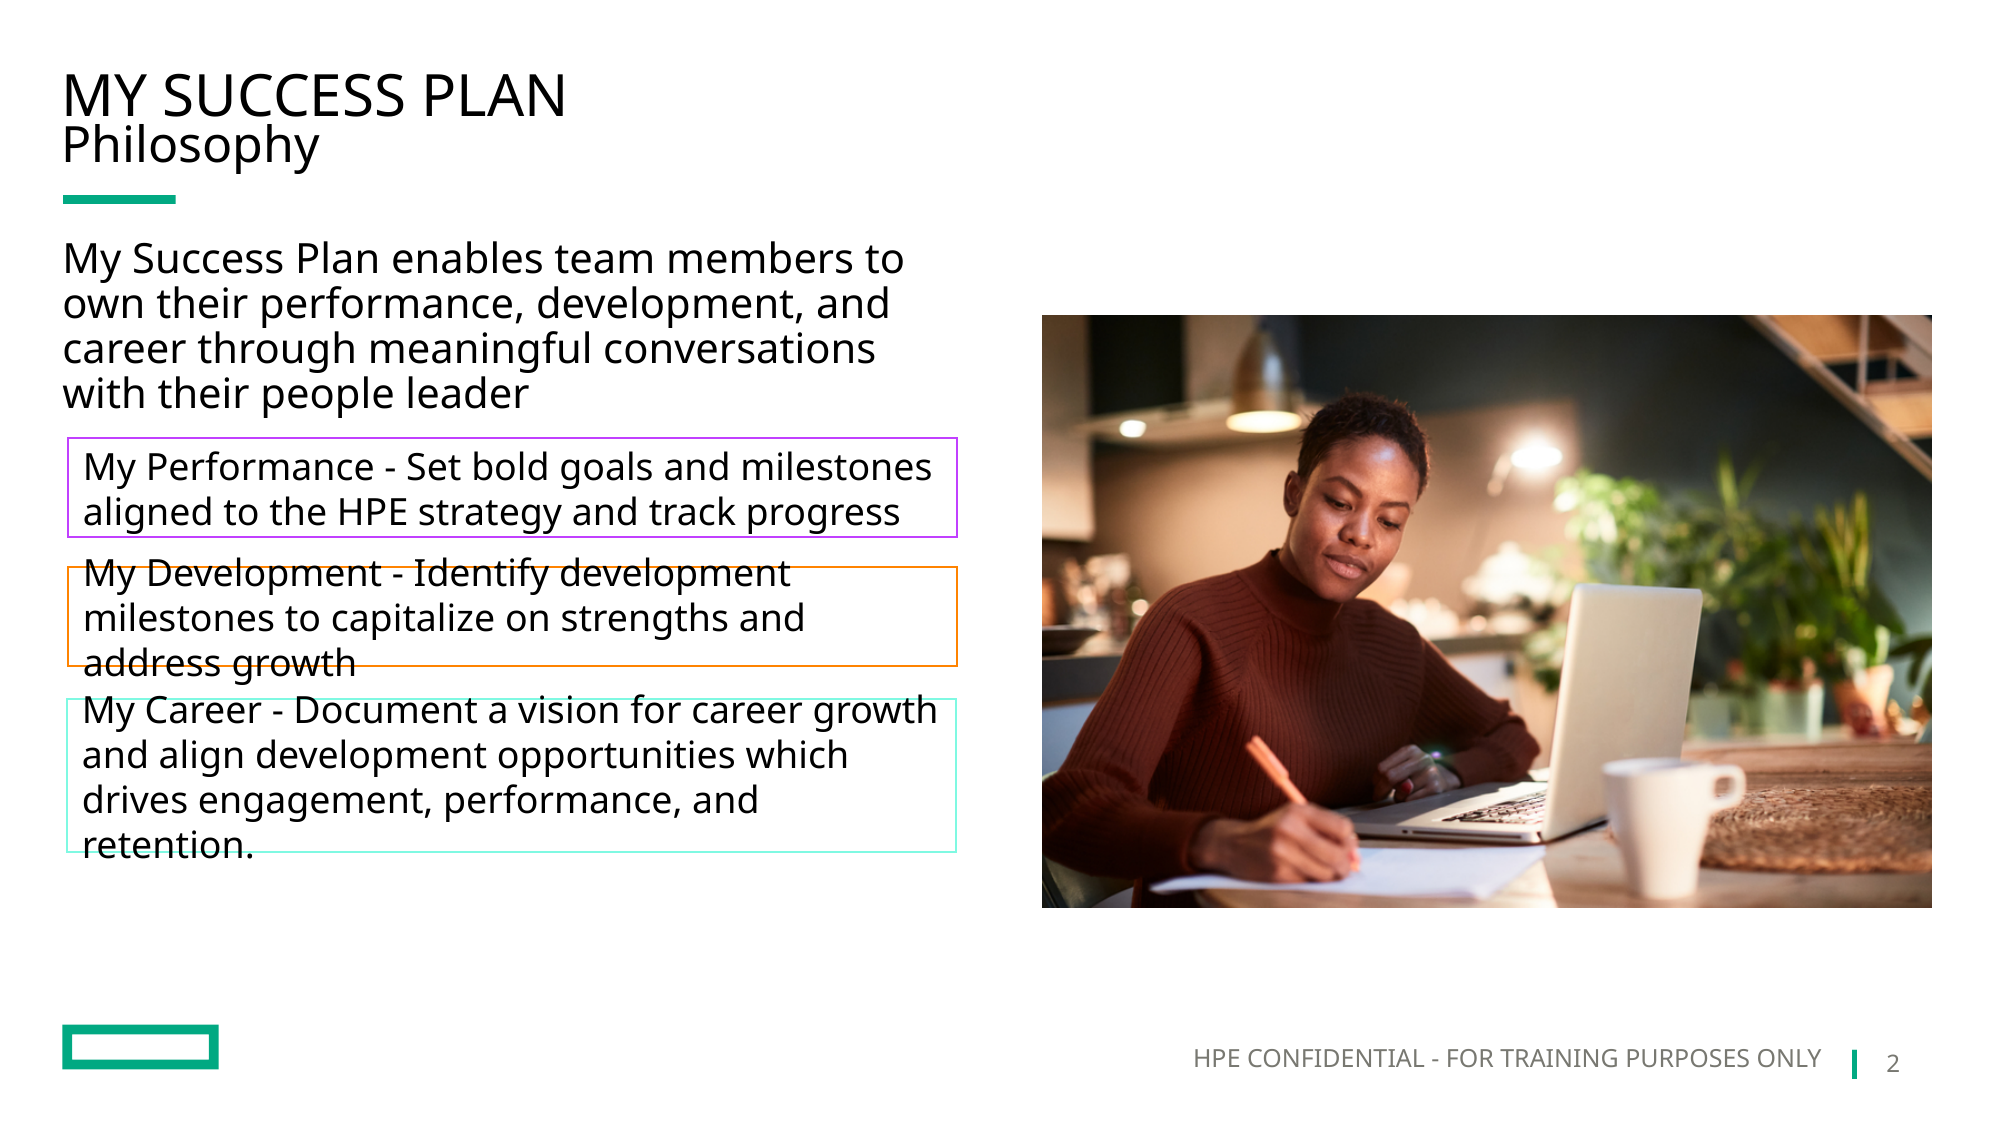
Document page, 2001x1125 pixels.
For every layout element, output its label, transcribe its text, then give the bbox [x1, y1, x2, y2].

footer HPE Confidential - For training purposes only [610, 1005, 1838, 1073]
slide_number 2 [1837, 1033, 1950, 1094]
text_box My Career - Document a vision for career growth and align development opportunities which drives engagement, performance, and retention. [66, 698, 957, 853]
list Philosophy [42, 135, 1936, 183]
list My Success Plan enables team members to own their performance, development, and career through meaningful conversations with their people leader [58, 218, 956, 1005]
picture [1852, 1043, 1857, 1079]
title My Success Plan [42, 60, 1938, 135]
text_box My Development - Identify development milestones to capitalize on strengths and address growth [67, 566, 958, 667]
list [1042, 315, 1932, 908]
text_box My Performance - Set bold goals and milestones aligned to the HPE strategy and track progress [67, 437, 958, 538]
